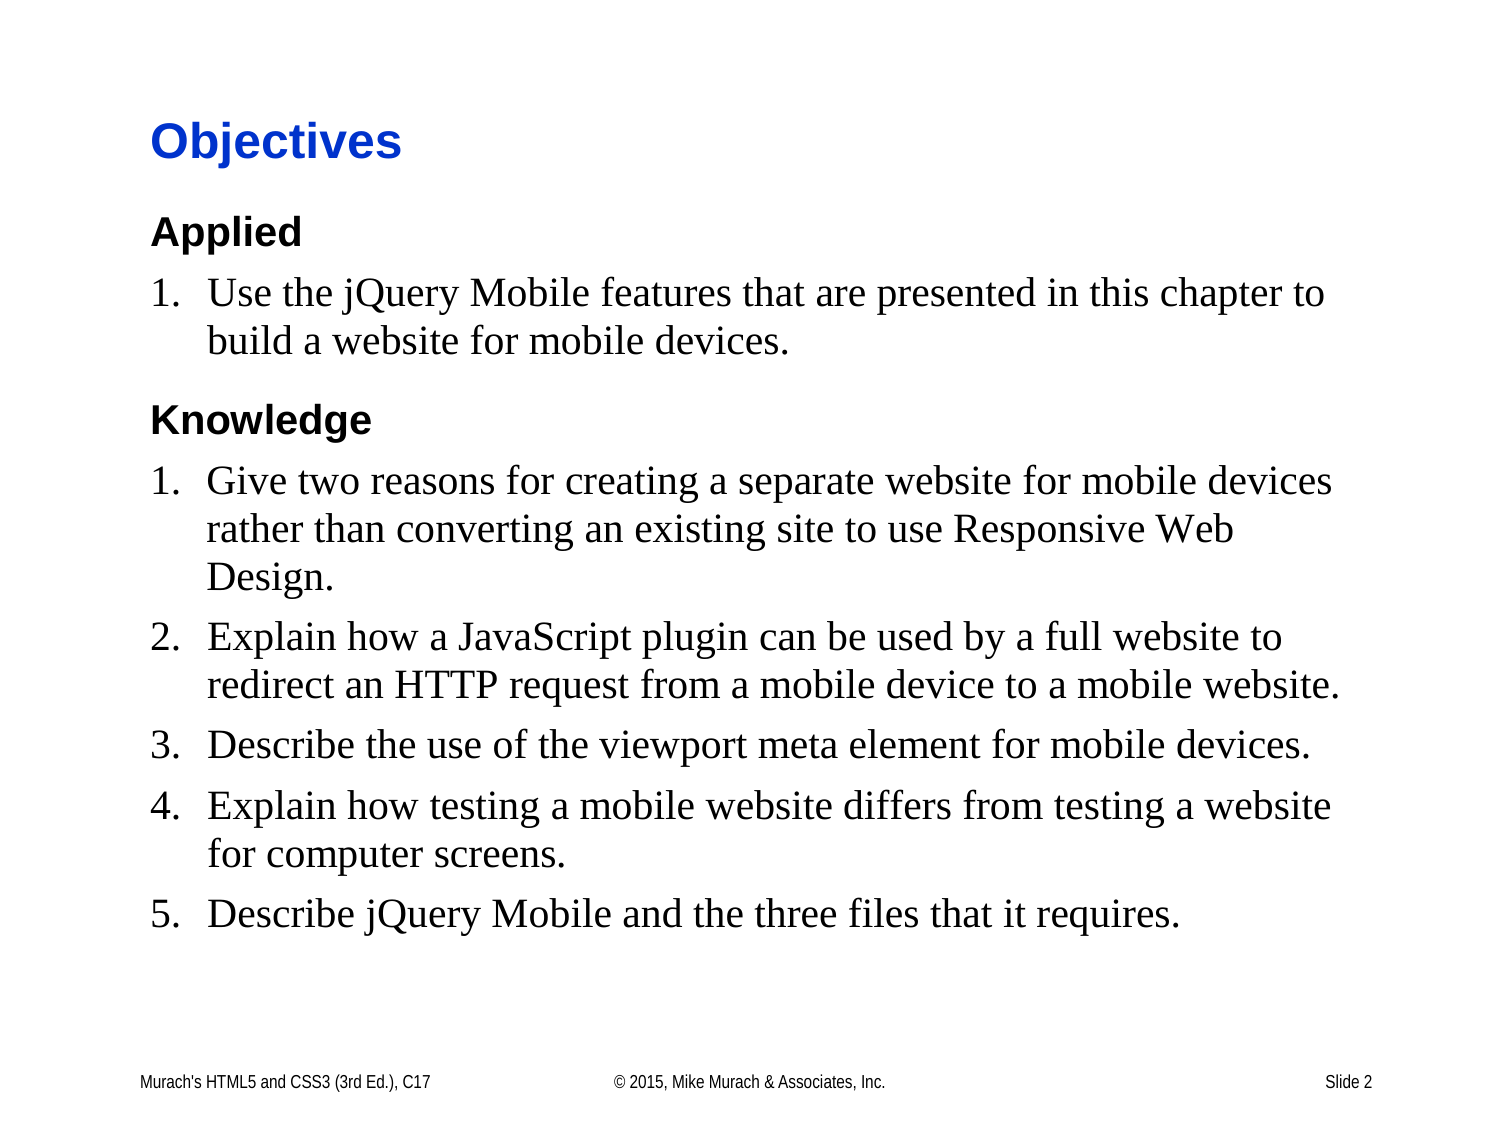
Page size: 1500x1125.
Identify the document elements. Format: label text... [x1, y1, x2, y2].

slide_number Slide 2 [1074, 1025, 1388, 1100]
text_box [149, 112, 1348, 176]
slide_number Murach's HTML5 and CSS3 (3rd Ed.), C17 [125, 1025, 450, 1100]
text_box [149, 176, 1348, 951]
footer © 2015, Mike Murach & Associates, Inc. [474, 1025, 1025, 1100]
